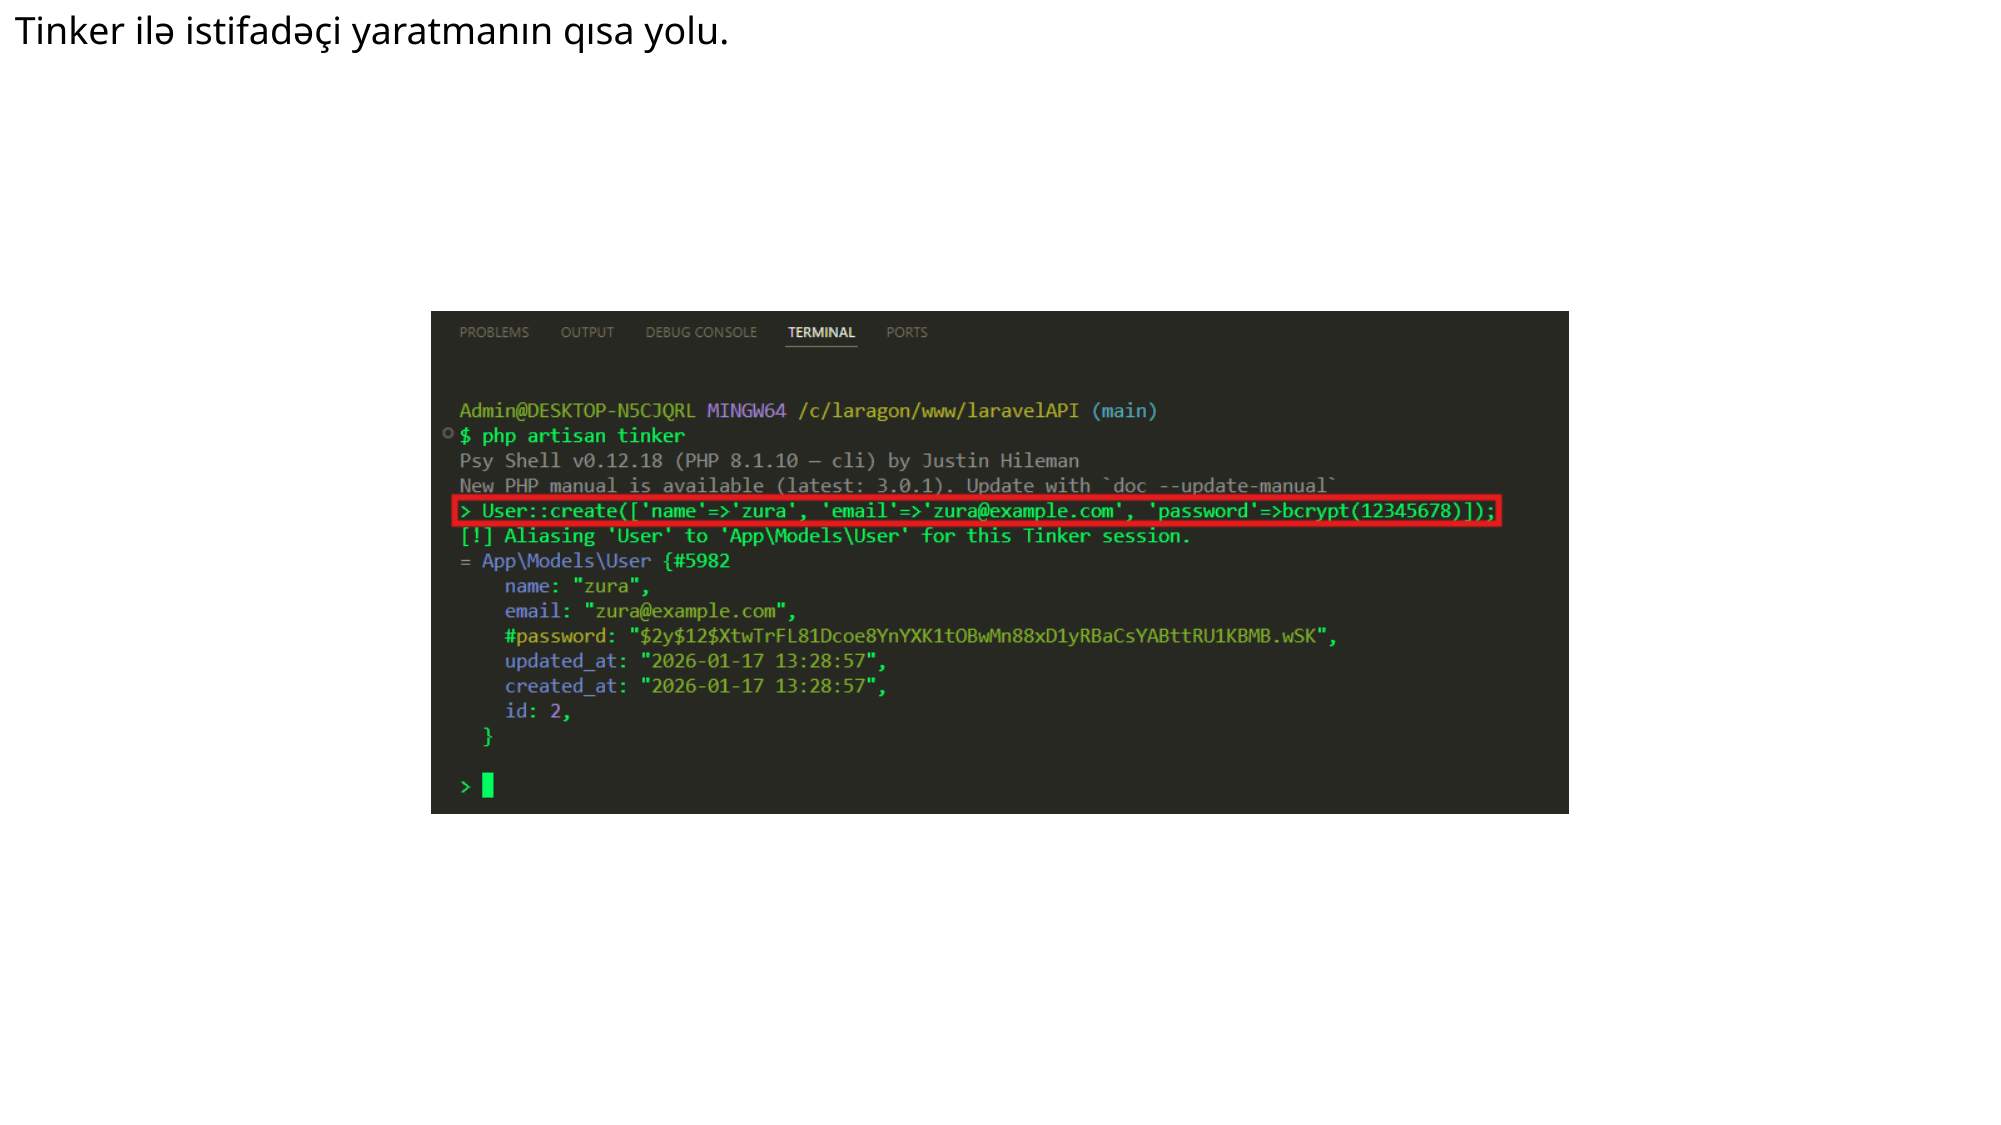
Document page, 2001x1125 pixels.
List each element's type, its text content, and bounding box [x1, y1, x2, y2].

picture [431, 310, 1569, 815]
text_box Tinker ilə istifadəçi yaratmanın qısa yolu. [0, 0, 2000, 60]
